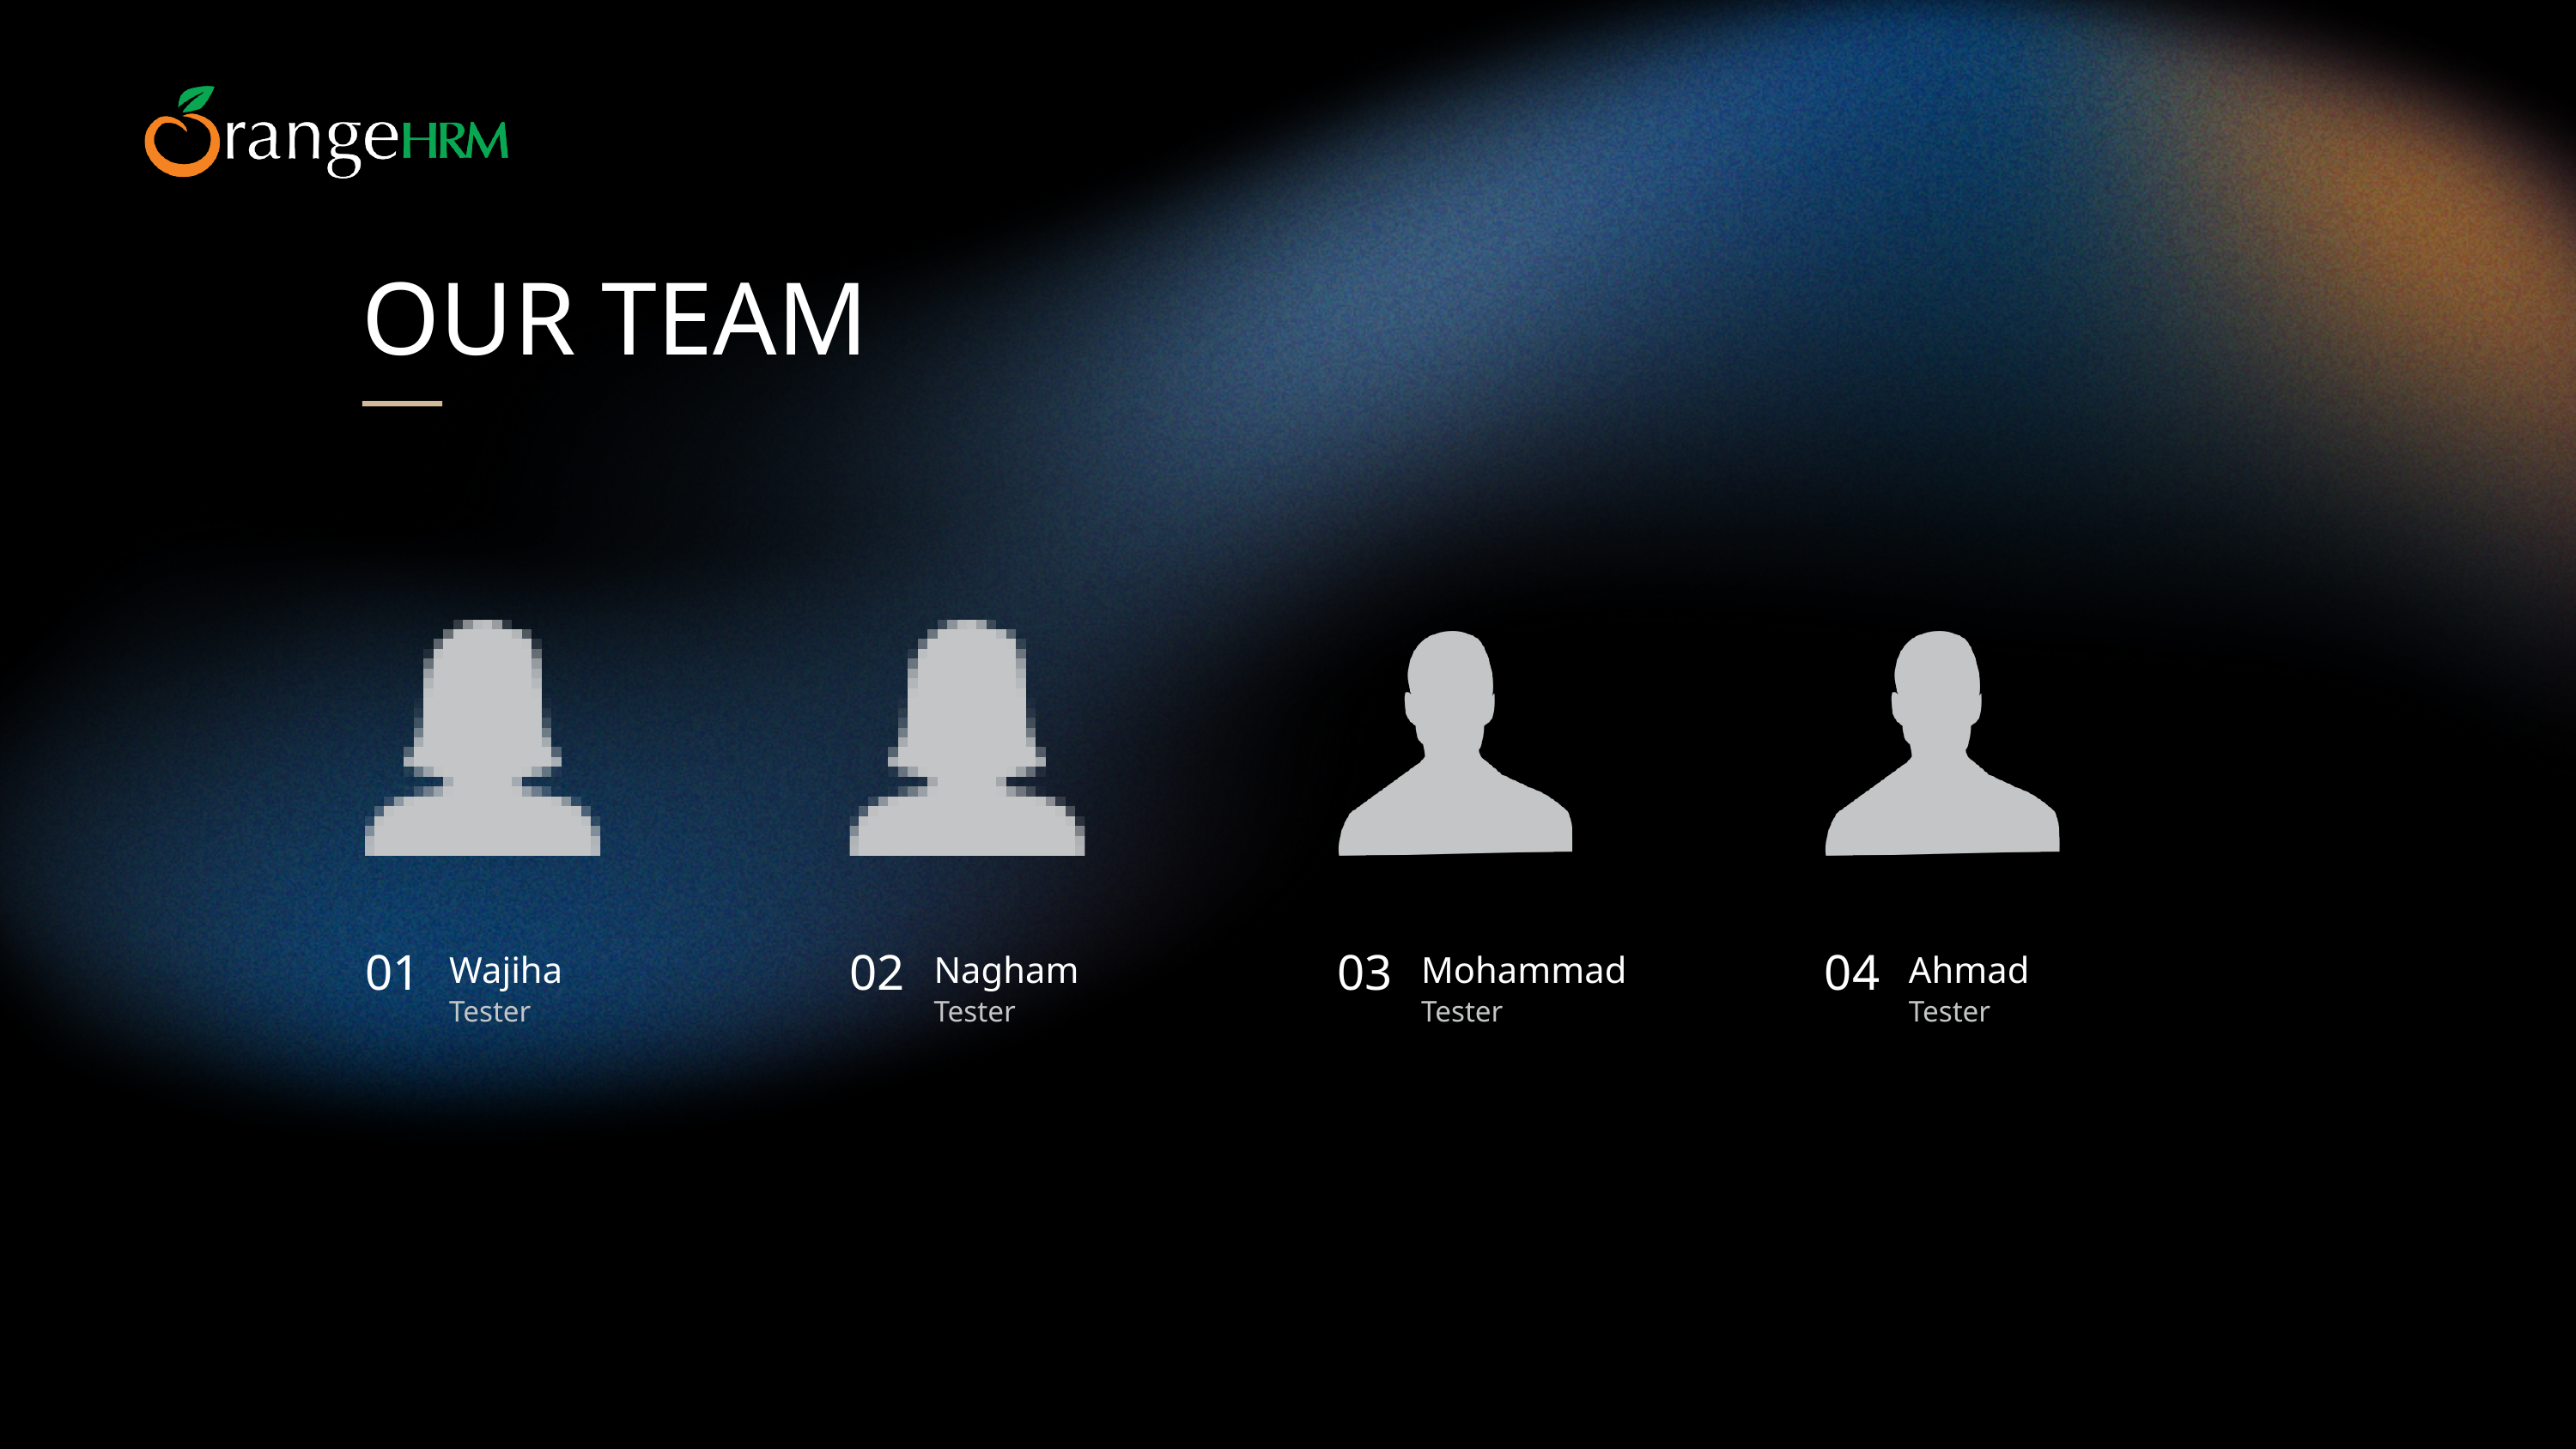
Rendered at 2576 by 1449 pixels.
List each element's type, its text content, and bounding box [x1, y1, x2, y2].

text_box 02 [849, 932, 934, 1000]
text_box Tester [1421, 987, 1727, 1028]
text_box [144, 86, 508, 179]
text_box 04 [1824, 932, 1909, 1000]
text_box Tester [449, 987, 751, 1028]
text_box [0, 0, 2576, 1164]
text_box [1337, 631, 1573, 856]
text_box Wajiha [450, 940, 601, 991]
text_box 03 [1337, 932, 1422, 1000]
text_box [365, 620, 601, 856]
text_box 01 [365, 932, 450, 1000]
text_box Mohammad [1422, 940, 1657, 987]
text_box Tester [1908, 987, 2214, 1028]
text_box Nagham [934, 940, 1106, 987]
text_box OUR TEAM [361, 275, 1194, 376]
text_box Tester [933, 987, 1239, 1028]
text_box Ahmad [1909, 940, 2214, 987]
text_box [849, 620, 1085, 856]
text_box [1824, 631, 2060, 856]
